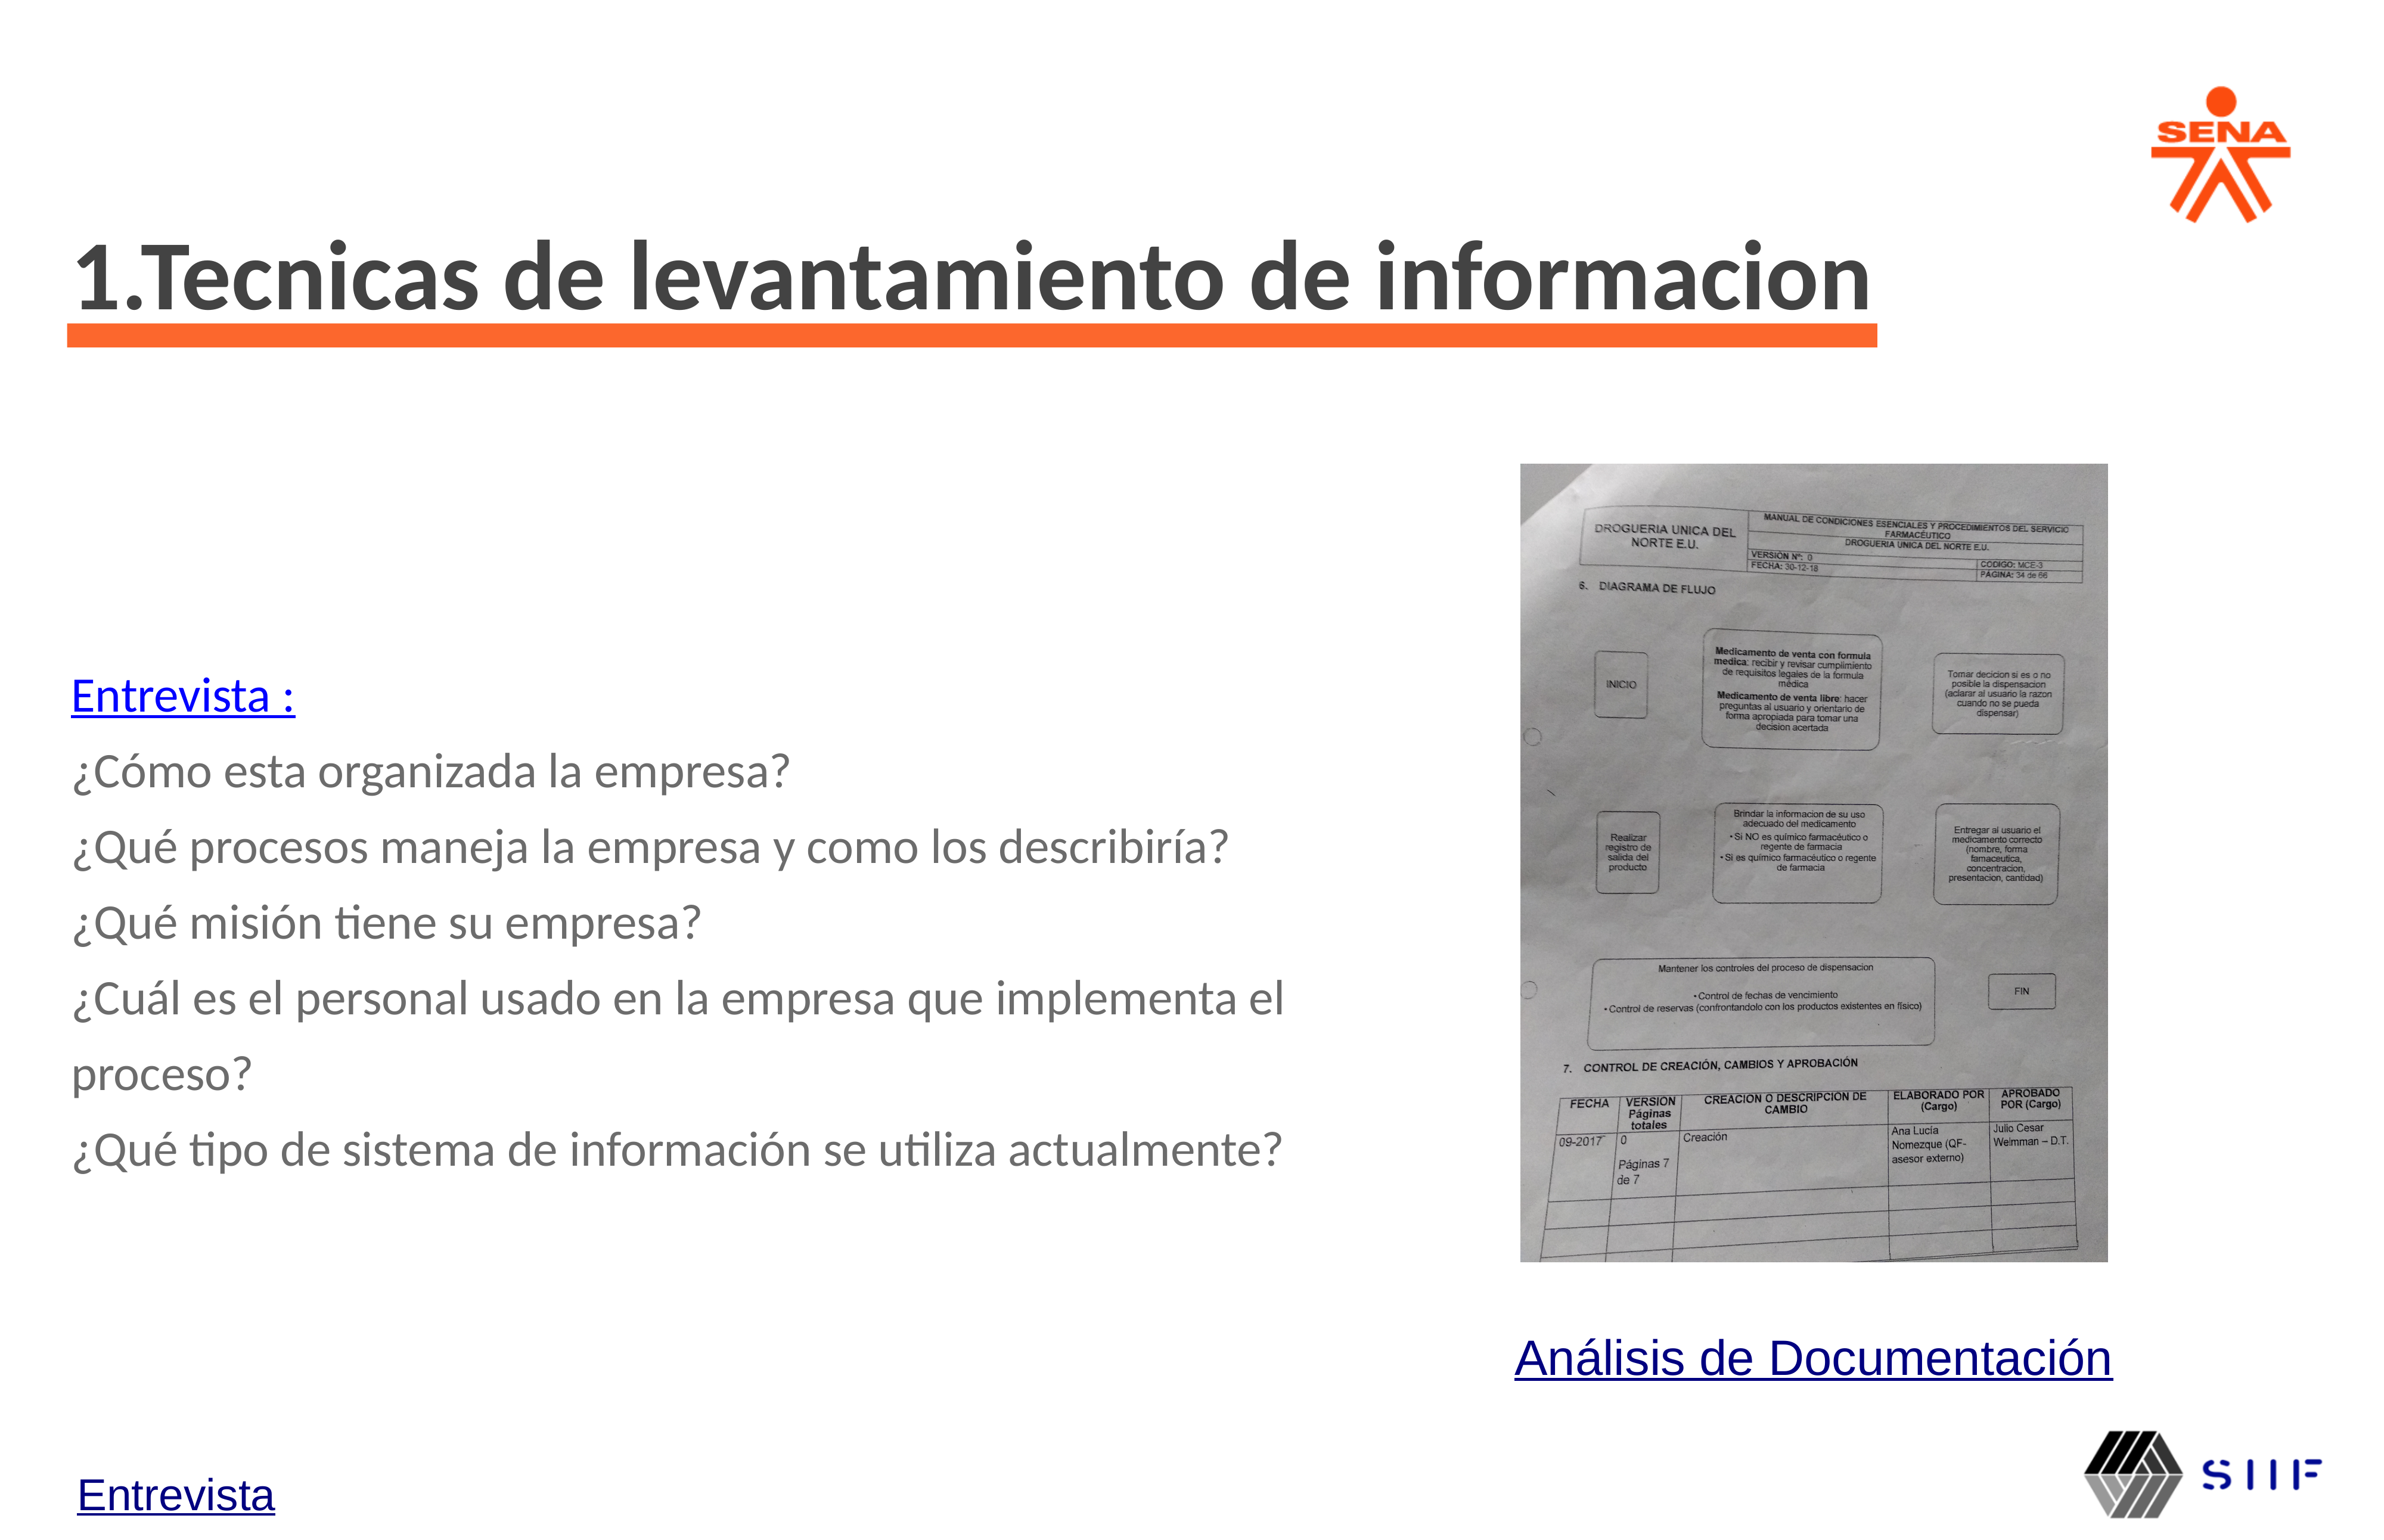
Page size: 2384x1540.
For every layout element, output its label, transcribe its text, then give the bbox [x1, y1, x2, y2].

text_box Entrevista [68, 1461, 285, 1525]
text_box [67, 323, 1877, 347]
text_box Análisis de Documentación [1505, 1321, 2122, 1390]
text_box 1.Tecnicas de levantamiento de informacion [0, 119, 2108, 336]
text_box Entrevista : ¿Cómo esta organizada la empresa? ¿Qué procesos maneja la empresa y como los describiría? ¿Qué misión tiene su empresa? ¿Cuál es el personal usado en la empresa que implementa el proceso? ¿Qué tipo de sistema de información se utiliza actualmente? [64, 472, 1444, 1350]
picture [0, 0, 2384, 1540]
